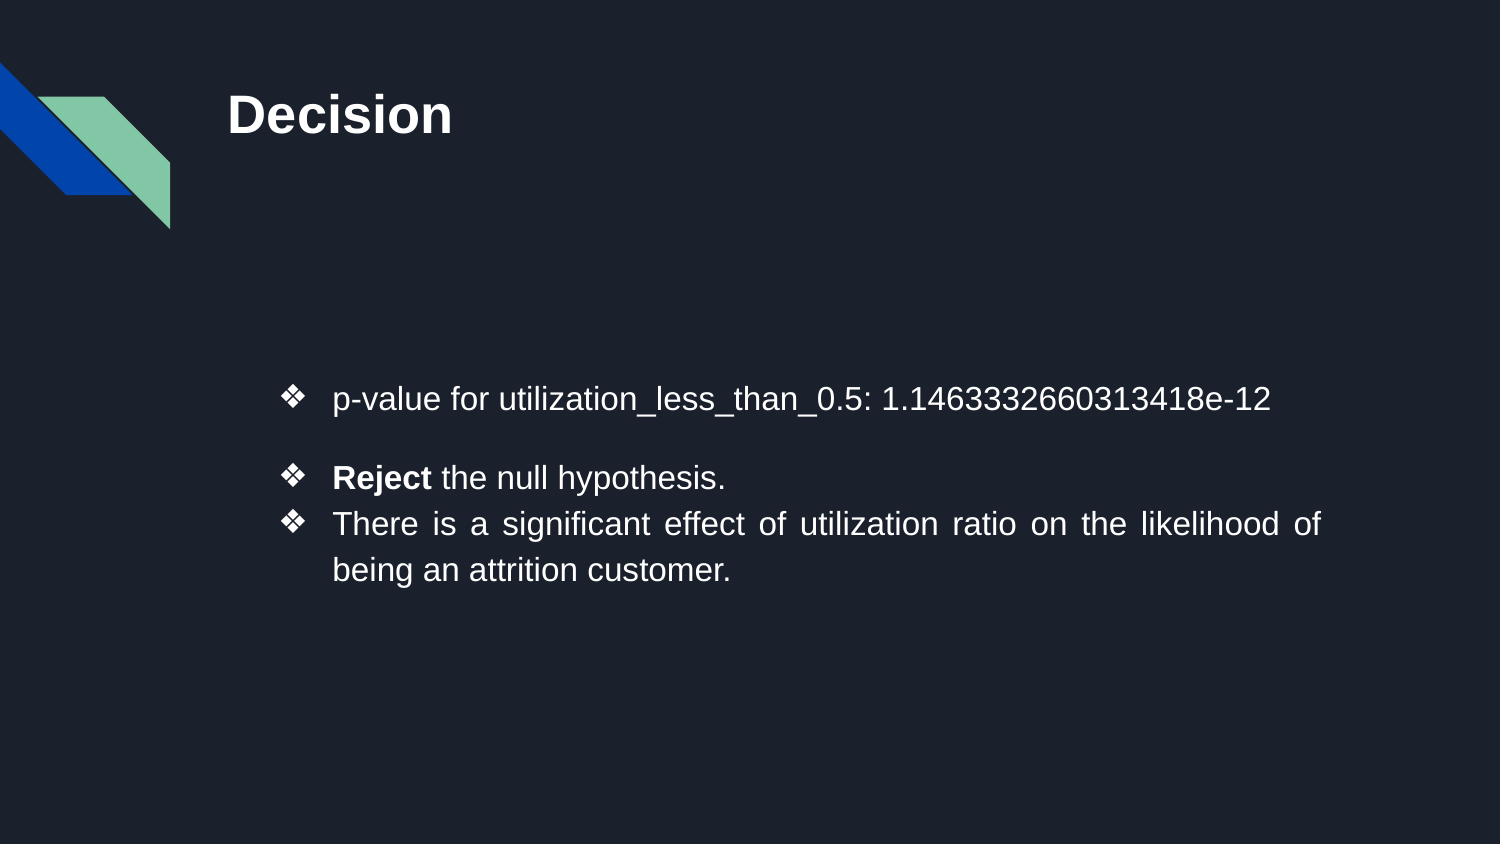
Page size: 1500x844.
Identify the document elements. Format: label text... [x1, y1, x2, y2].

list p-value for utilization_less_than_0.5: 1.1463332660313418e-12 Reject the null hypothesis. There is a significant effect of utilization ratio on the likelihood of being an attrition customer. [242, 321, 1339, 668]
title Decision [212, 64, 1368, 215]
